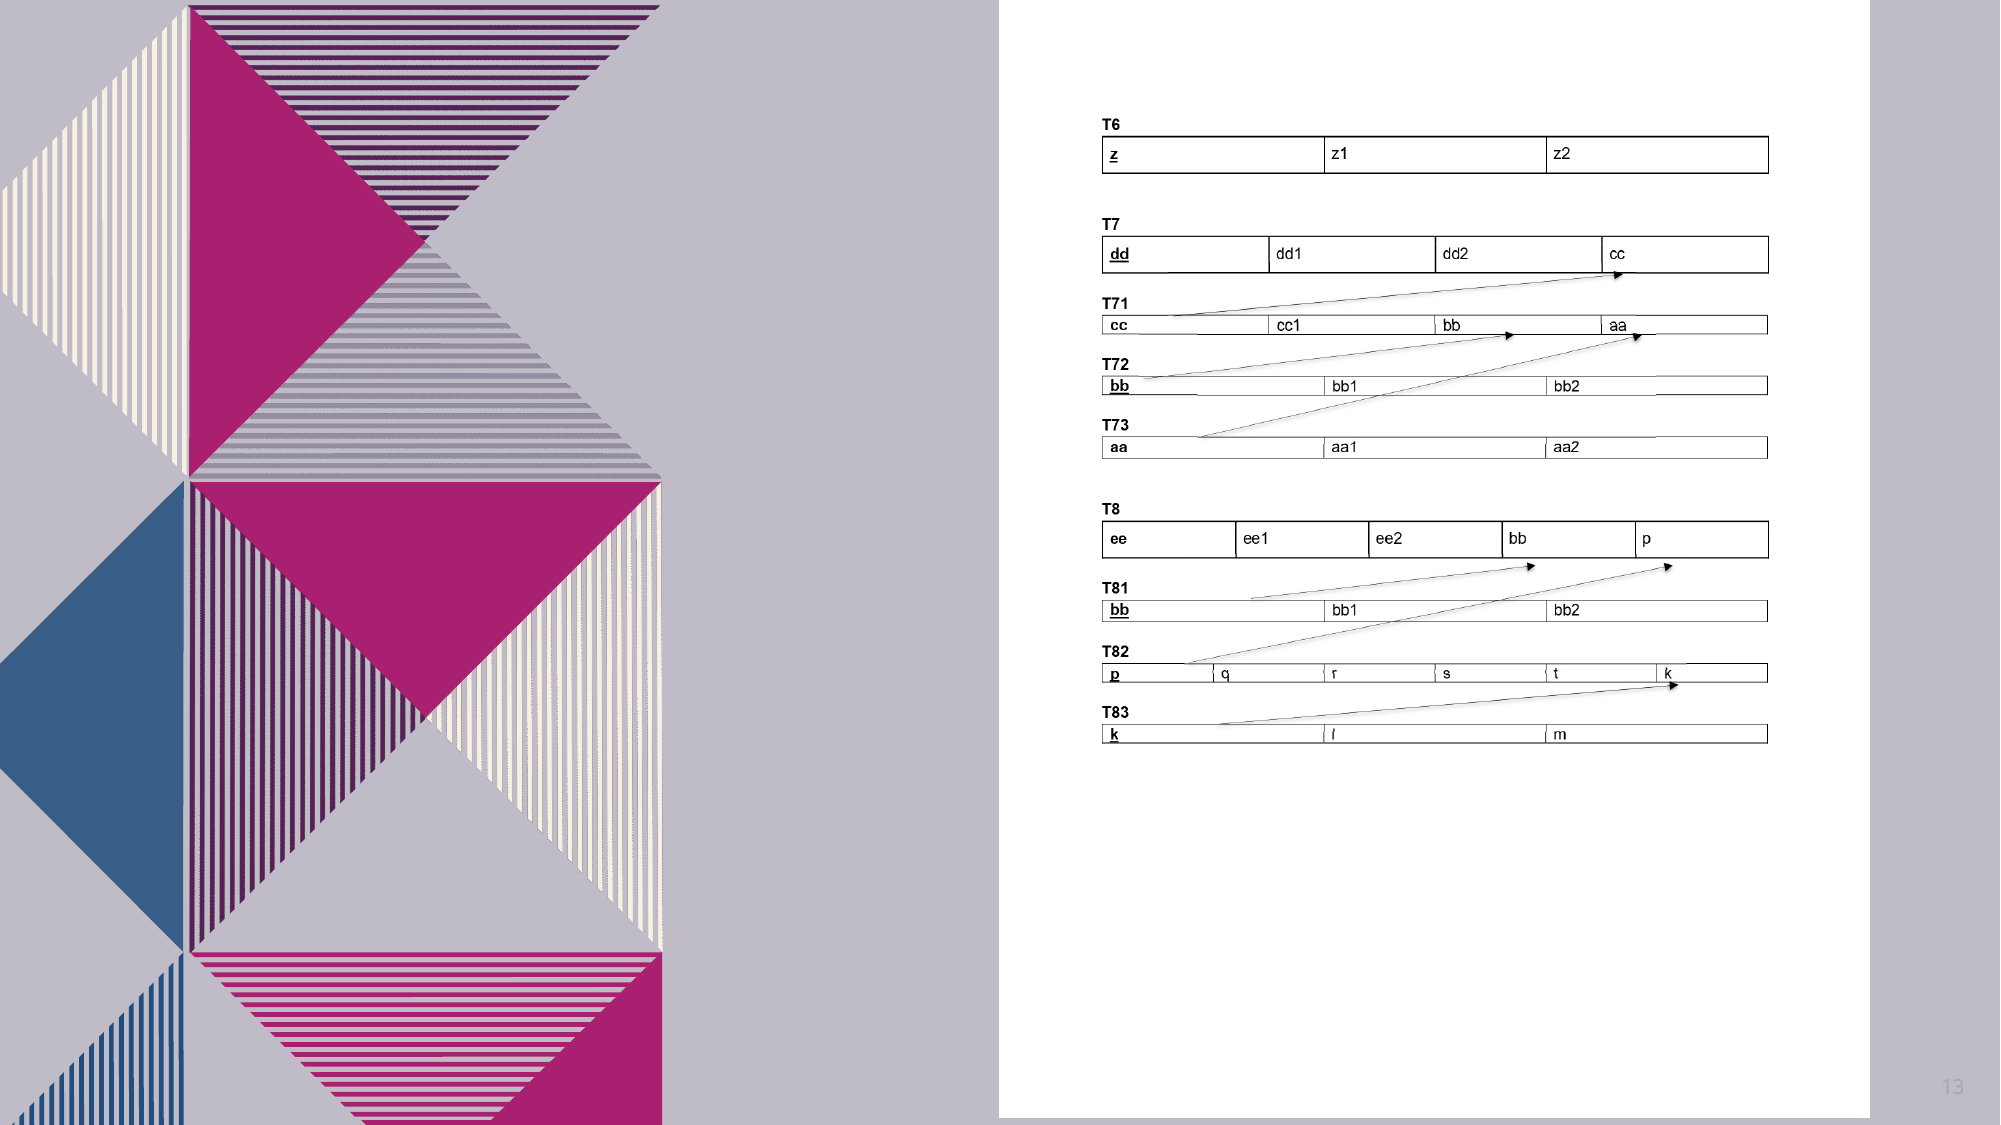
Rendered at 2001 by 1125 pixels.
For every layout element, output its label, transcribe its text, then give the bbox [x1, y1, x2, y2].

picture [190, 242, 661, 482]
picture [999, 0, 1870, 1118]
picture [427, 481, 897, 952]
picture [188, 0, 659, 240]
slide_number 13 [1904, 1057, 1980, 1118]
picture [184, 481, 425, 953]
